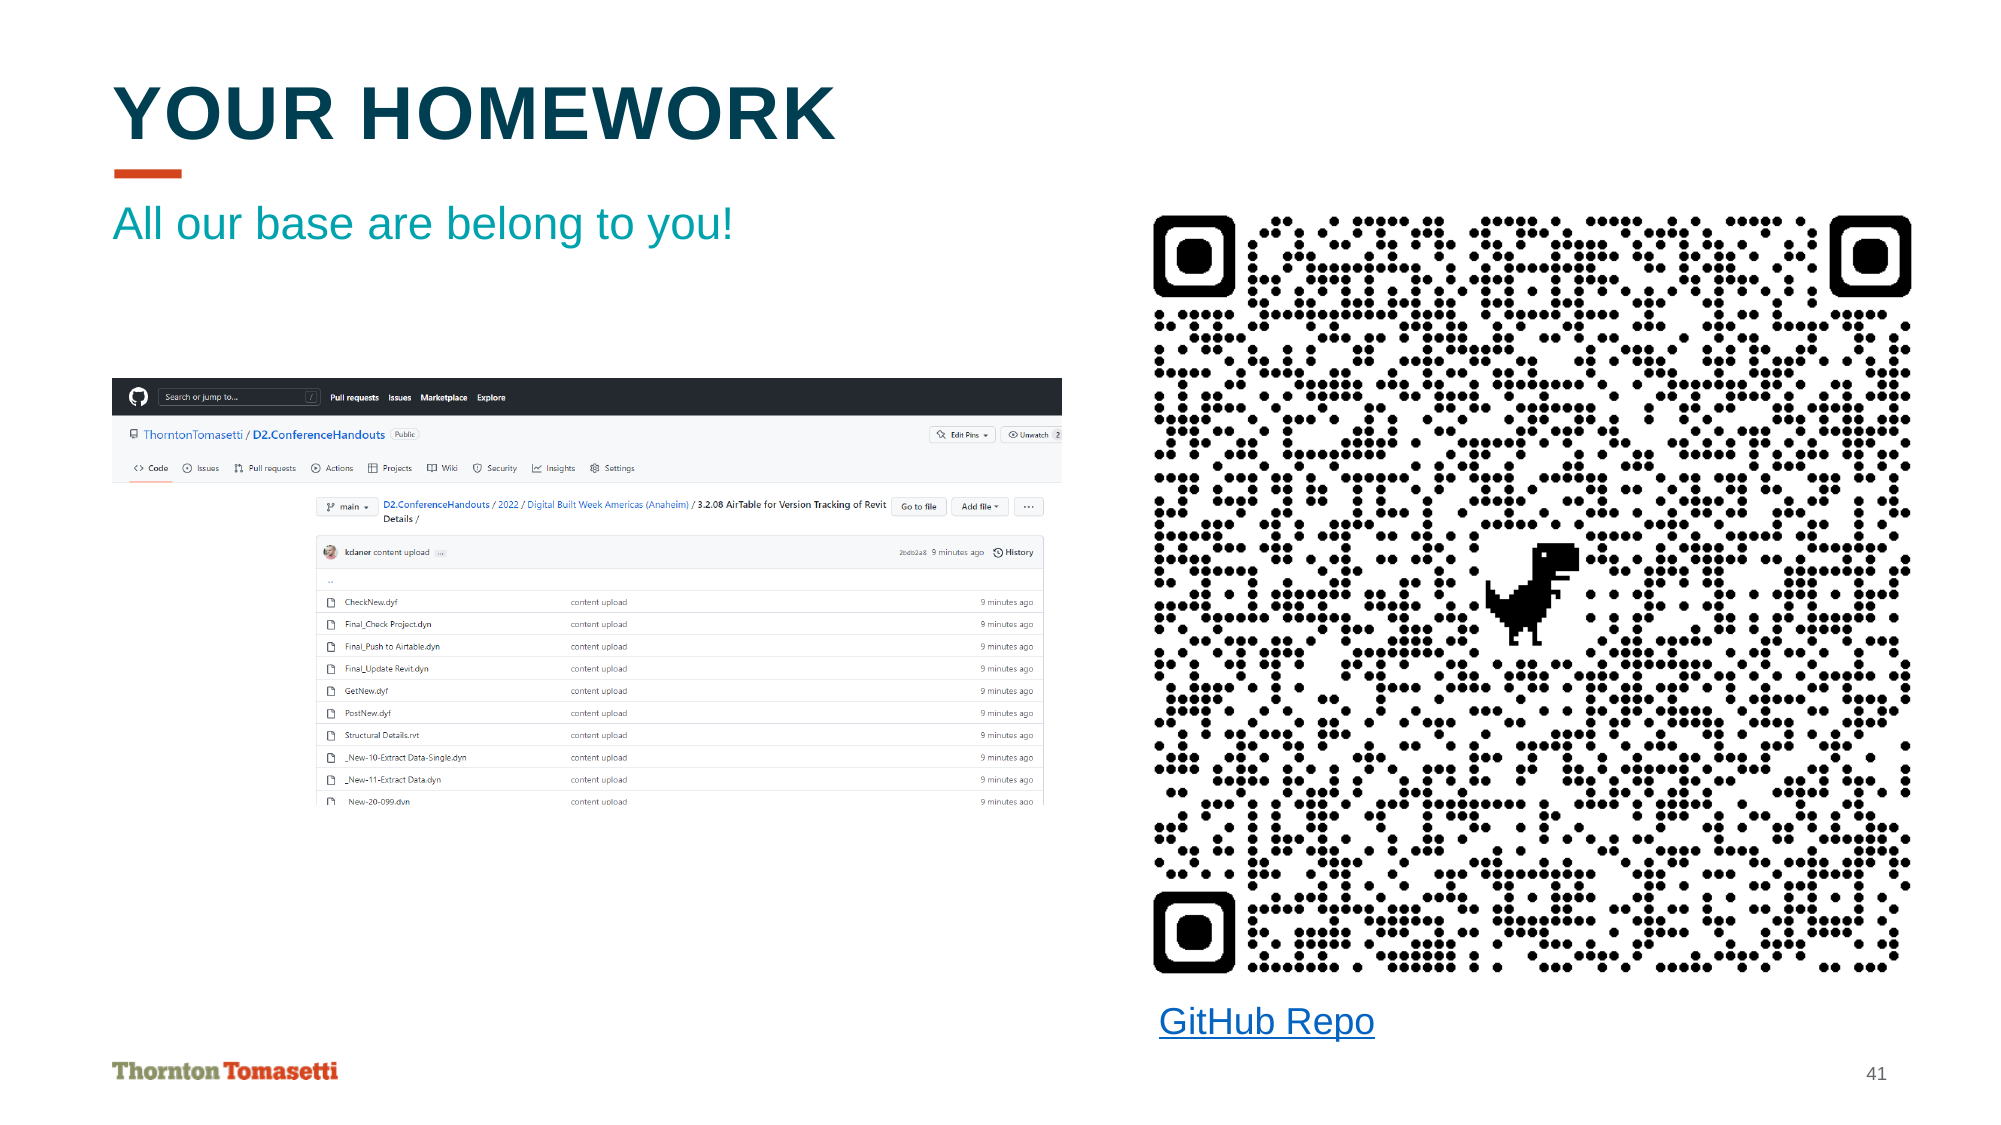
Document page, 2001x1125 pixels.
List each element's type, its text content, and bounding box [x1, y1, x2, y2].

title Your homework [112, 75, 1888, 170]
slide_number 41 [1831, 1042, 1888, 1103]
picture [112, 1061, 338, 1080]
picture [112, 378, 1062, 805]
text_box GitHub Repo [1158, 1020, 1509, 1066]
text_box [113, 168, 183, 179]
picture [1107, 169, 1958, 1020]
list All our base are belong to you! [112, 193, 1107, 269]
